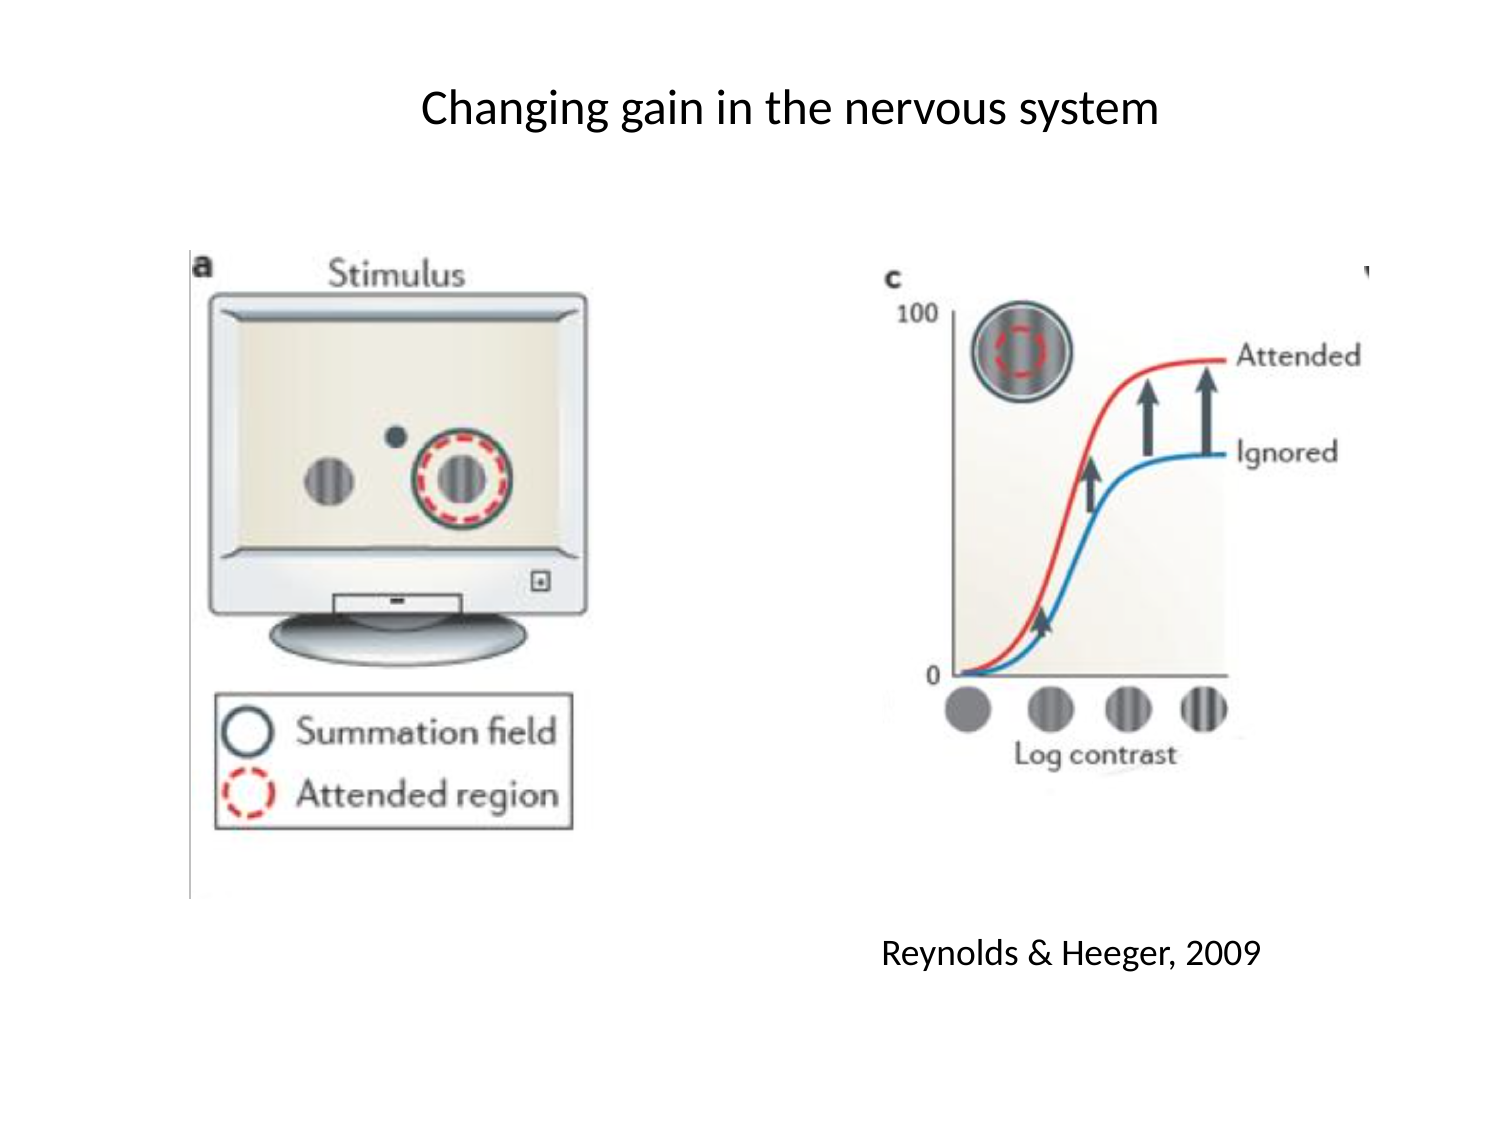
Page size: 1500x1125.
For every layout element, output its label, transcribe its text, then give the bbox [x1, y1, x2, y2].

picture [882, 266, 1370, 797]
text_box Reynolds & Heeger, 2009 [866, 920, 1277, 981]
picture [187, 250, 631, 899]
text_box Changing gain in the nervous system [406, 67, 1175, 143]
